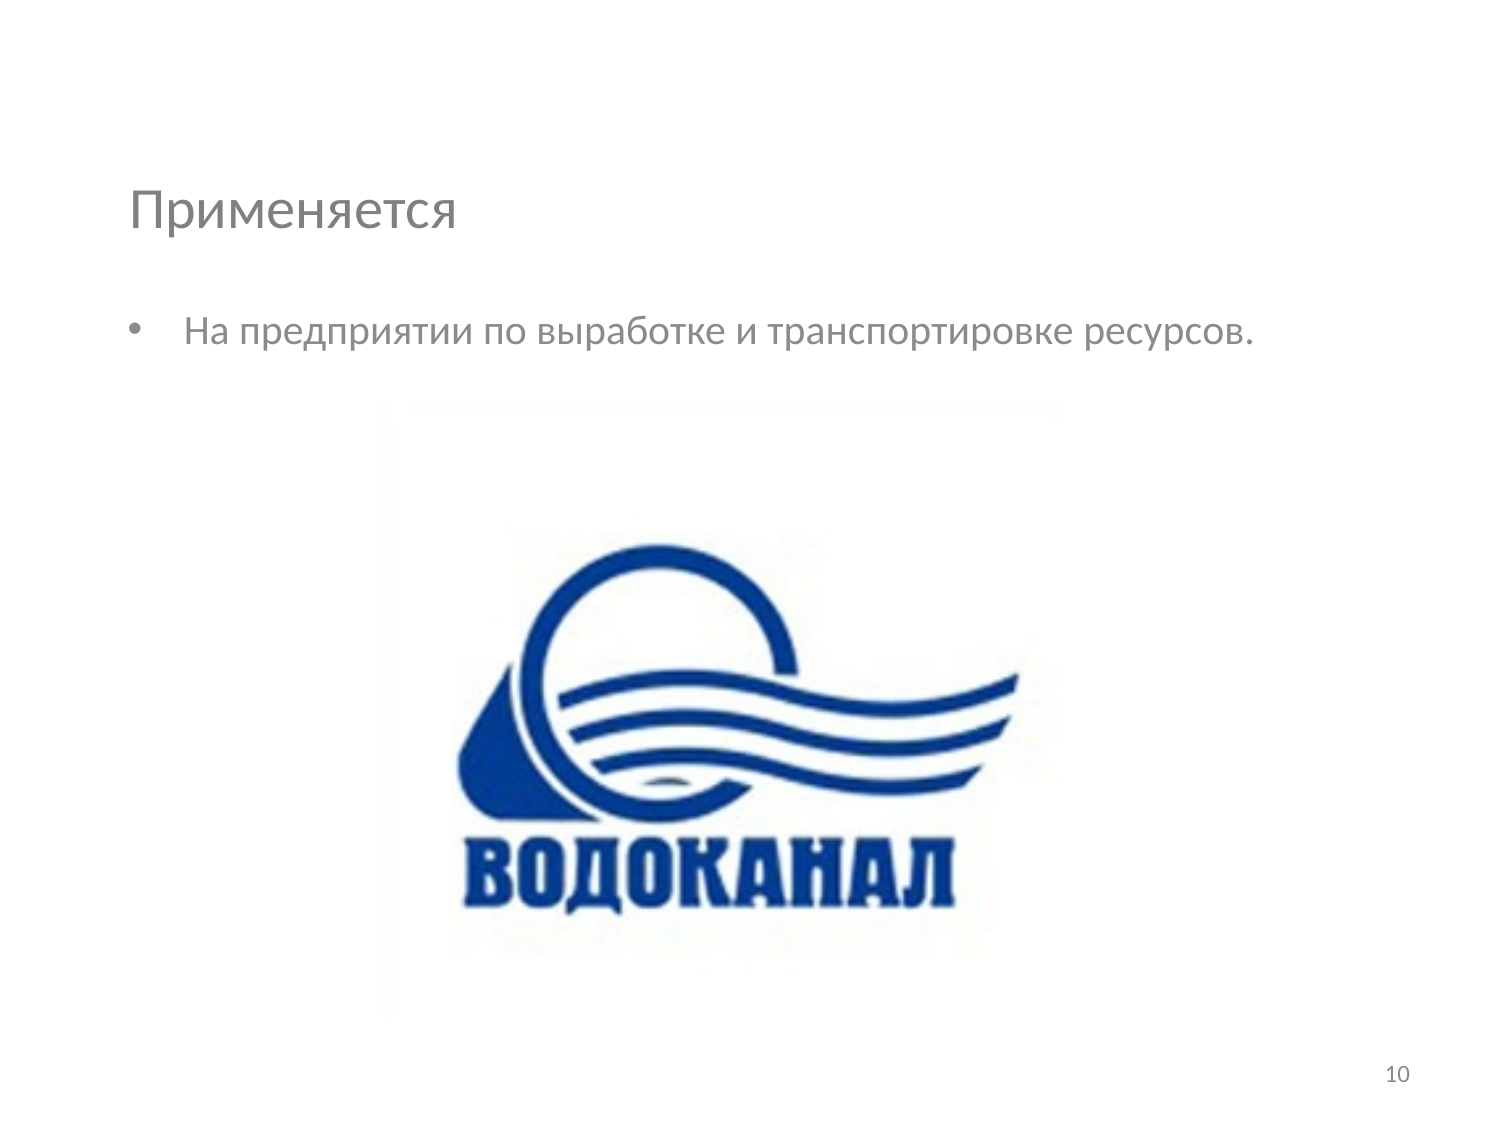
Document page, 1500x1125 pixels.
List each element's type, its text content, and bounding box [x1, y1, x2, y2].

text_box На предприятии по выработке и транспортировке ресурсов. [112, 295, 1406, 449]
picture [200, 386, 1225, 1075]
slide_number 10 [1074, 1042, 1425, 1103]
text_box Применяется [114, 162, 473, 248]
